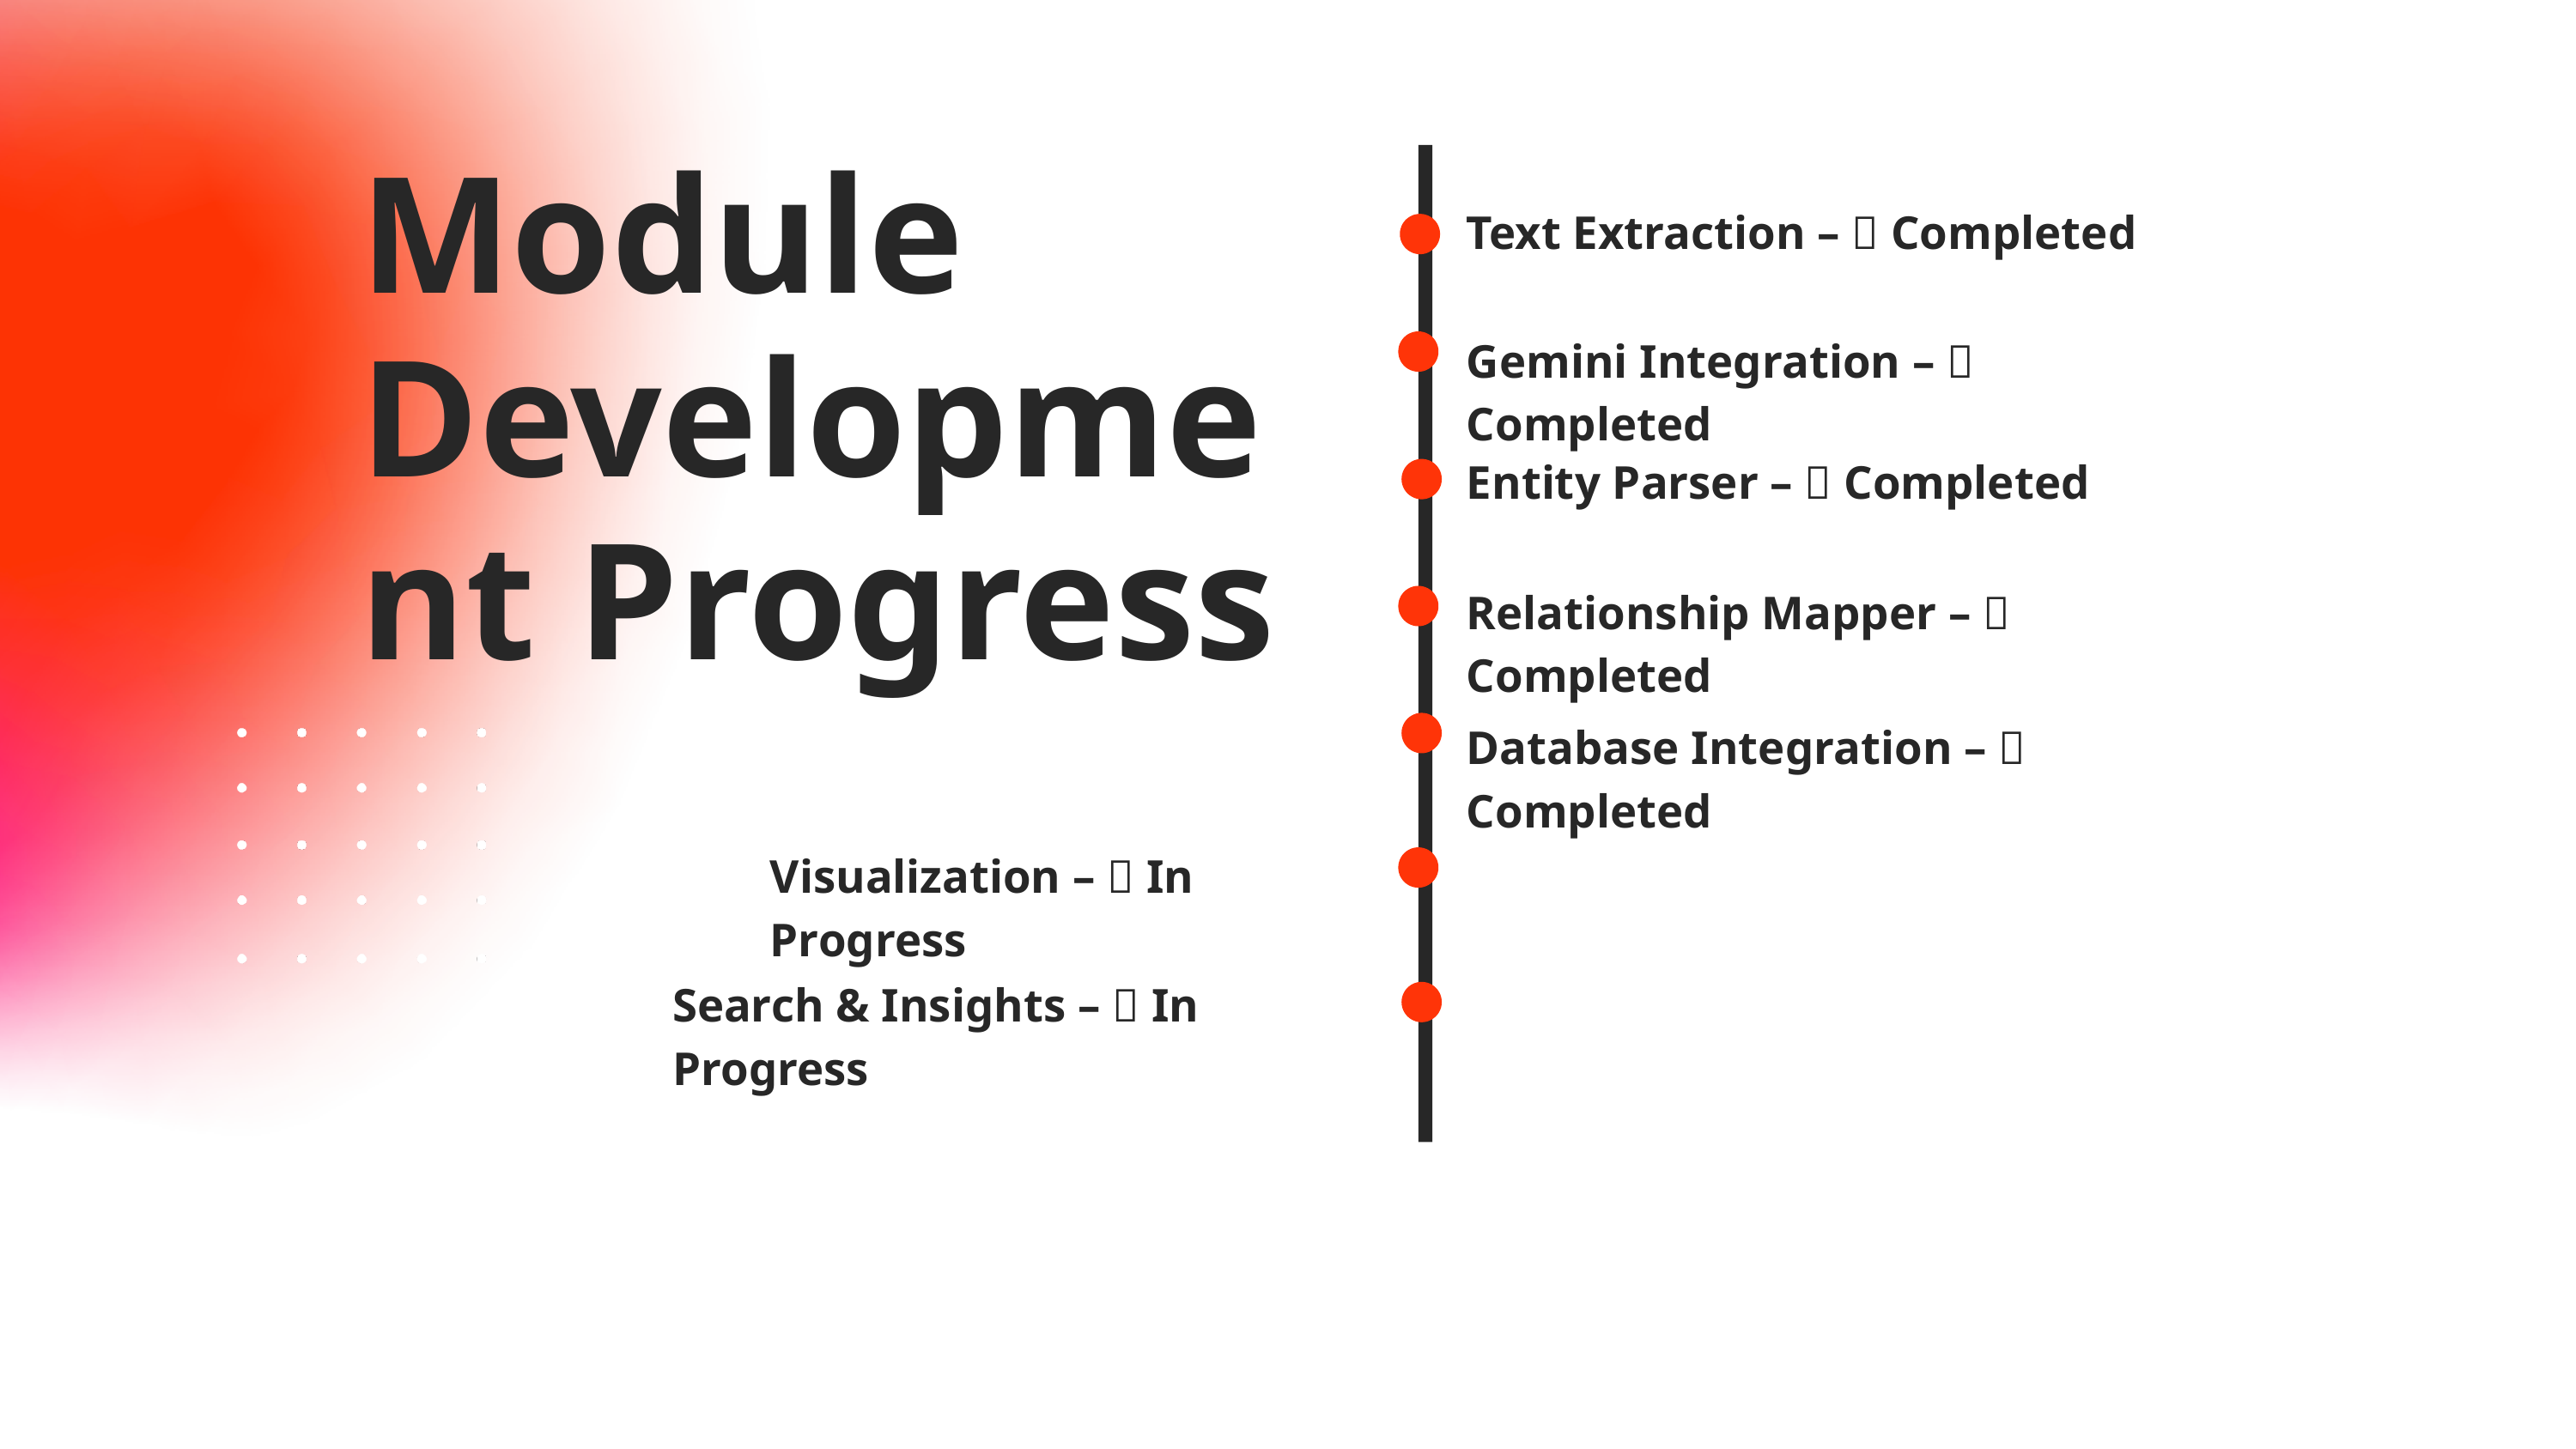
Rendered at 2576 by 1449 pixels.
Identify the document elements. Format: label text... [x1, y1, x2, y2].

text_box Module Development Progress [360, 142, 1352, 693]
text_box Gemini Integration – ✅ Completed [1466, 323, 2189, 444]
text_box [1418, 760, 1433, 846]
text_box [1401, 458, 1443, 500]
text_box [1418, 634, 1433, 711]
text_box Database Integration – ✅ Completed [1466, 710, 2233, 837]
text_box [1418, 1030, 1433, 1143]
text_box [1418, 507, 1433, 585]
text_box [1418, 261, 1433, 330]
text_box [1466, 116, 2151, 255]
text_box Relationship Mapper – ✅ Completed [1466, 574, 2233, 702]
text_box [1398, 330, 1439, 373]
text_box [0, 0, 770, 1228]
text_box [1398, 585, 1439, 627]
text_box Entity Parser – ✅ Completed [1466, 444, 2189, 508]
text_box [230, 724, 490, 967]
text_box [1400, 214, 1441, 255]
text_box [1418, 379, 1433, 458]
text_box [1418, 144, 1433, 212]
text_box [1401, 981, 1443, 1022]
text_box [1398, 847, 1439, 888]
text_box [1401, 712, 1443, 754]
text_box Search & Insights – 🔄 In Progress [672, 967, 1376, 1094]
text_box Visualization – 🔄 In Progress [769, 839, 1399, 967]
text_box [1418, 895, 1433, 980]
